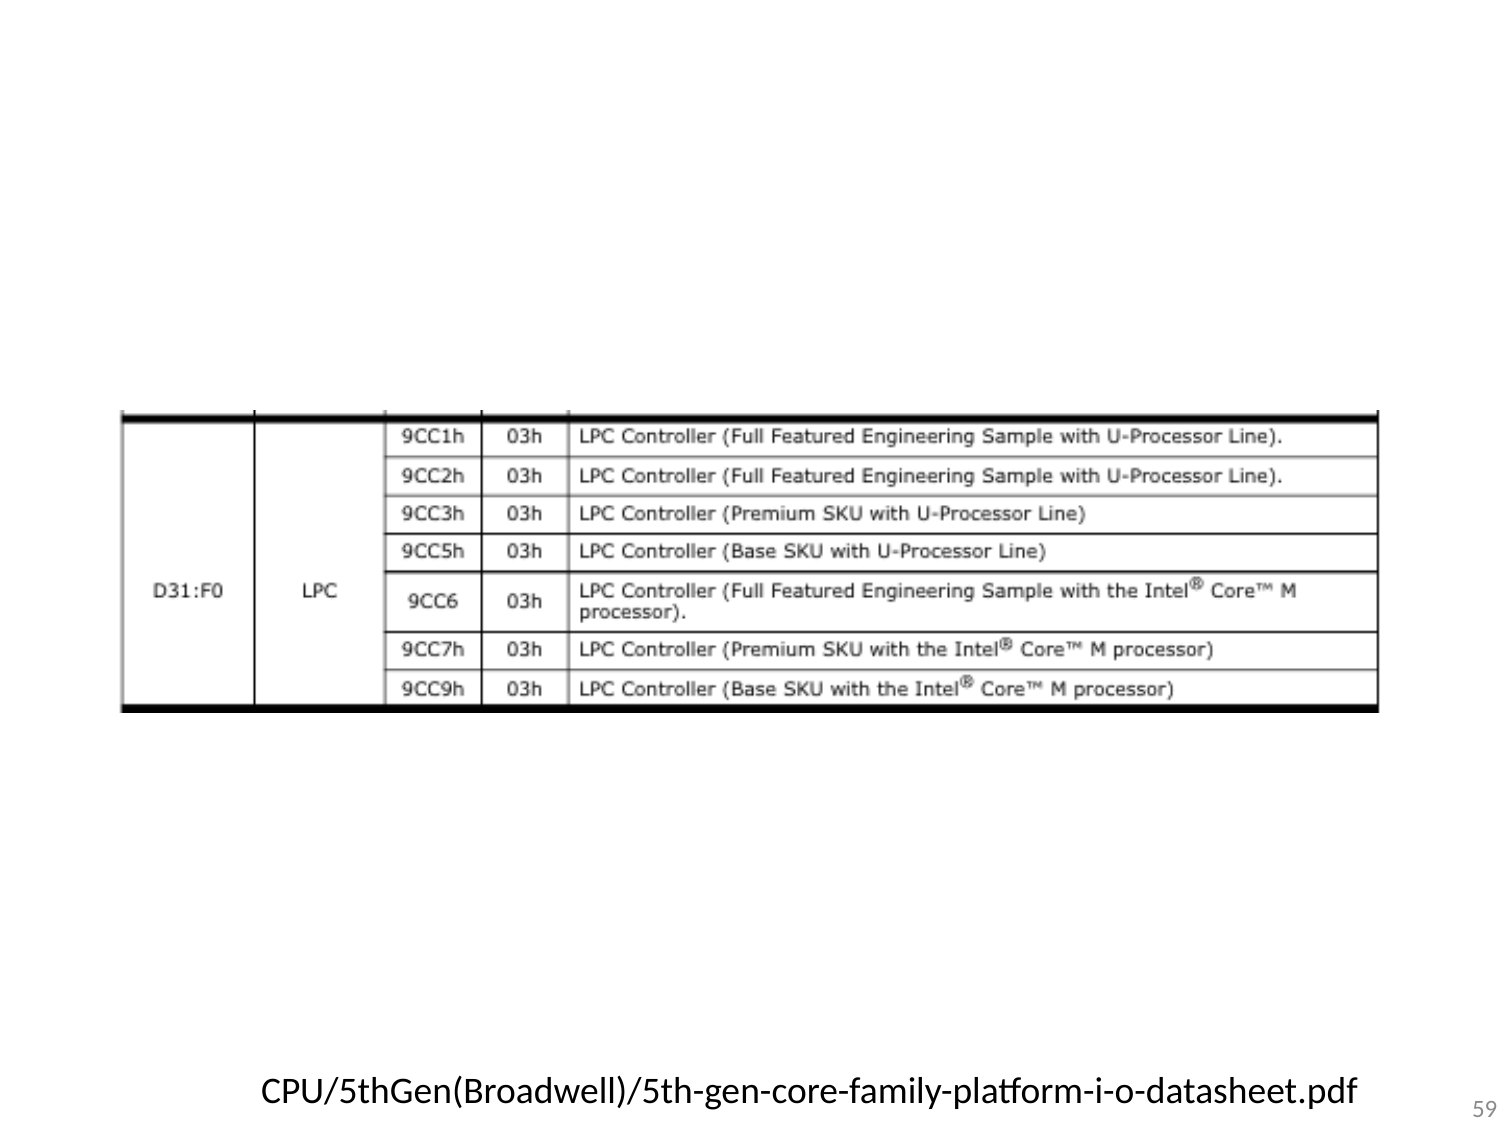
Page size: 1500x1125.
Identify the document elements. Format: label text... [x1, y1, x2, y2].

text_box CPU/5thGen(Broadwell)/5th-gen-core-family-platform-i-o-datasheet.pdf [246, 1058, 1374, 1119]
picture [105, 410, 1392, 713]
slide_number 59 [1162, 1077, 1500, 1125]
